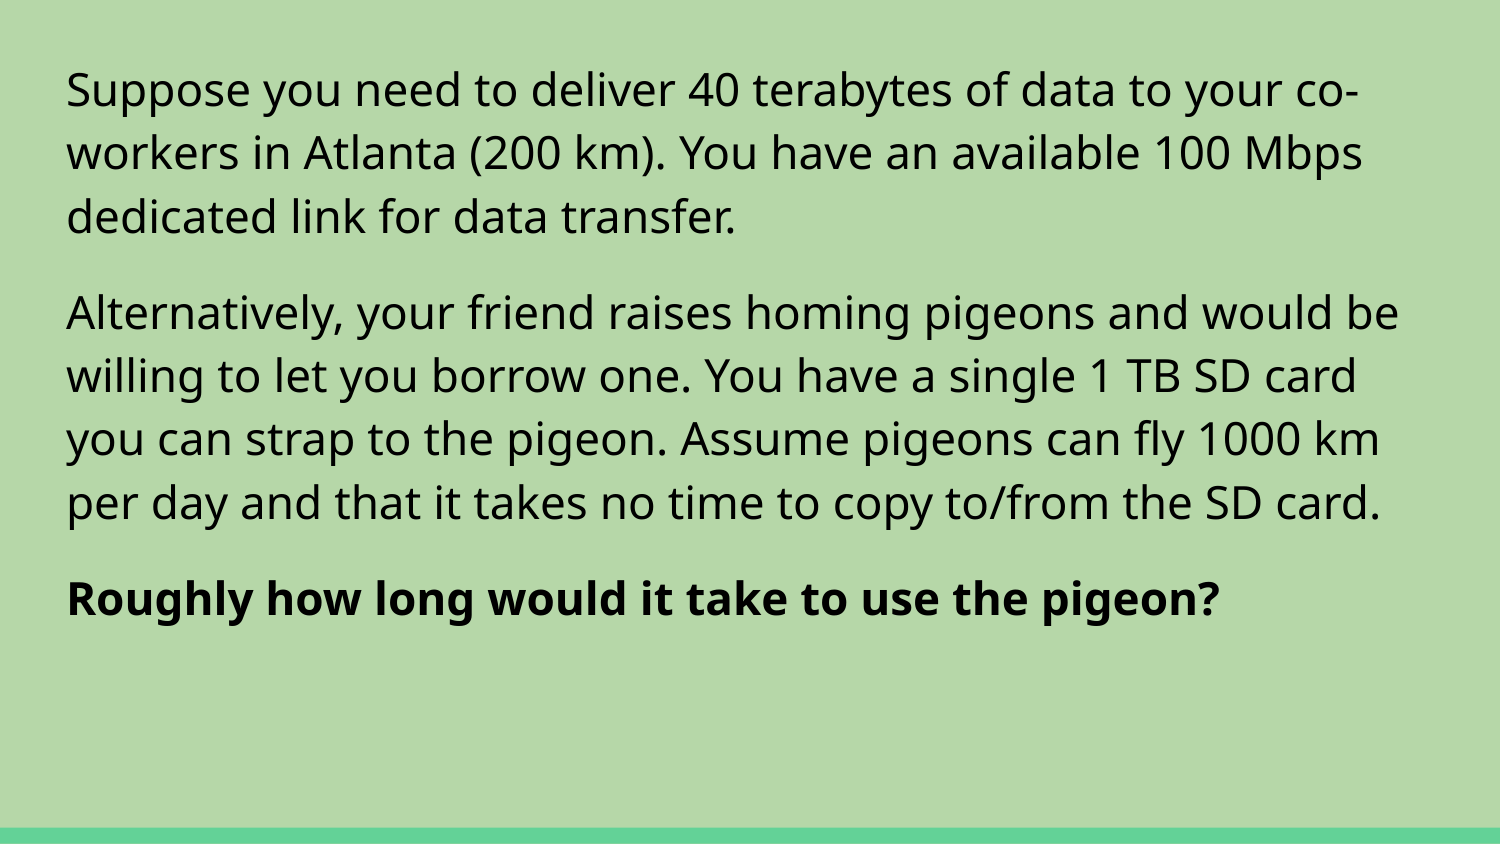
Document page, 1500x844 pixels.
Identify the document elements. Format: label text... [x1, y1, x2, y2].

list Suppose you need to deliver 40 terabytes of data to your co-workers in Atlanta (200 km). You have an available 100 Mbps dedicated link for data transfer. Alternatively, your friend raises homing pigeons and would be willing to let you borrow one. You have a single 1 TB SD card you can strap to the pigeon. Assume pigeons can fly 1000 km per day and that it takes no time to copy to/from the SD card. Roughly how long would it take to use the pigeon? [51, 37, 1449, 750]
